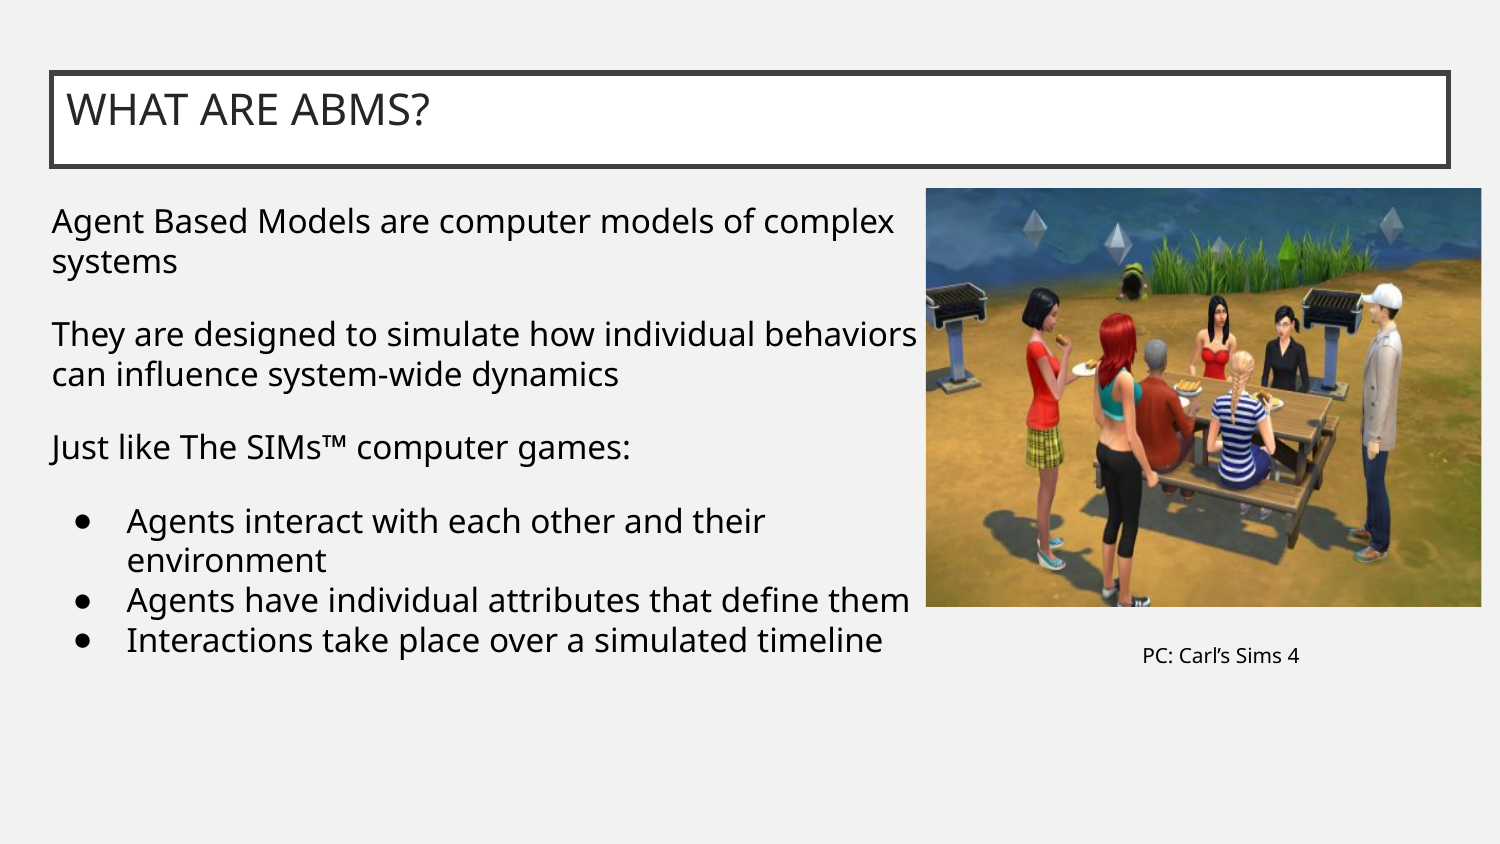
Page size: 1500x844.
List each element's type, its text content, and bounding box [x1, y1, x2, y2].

list Agent Based Models are computer models of complex systems They are designed to simulate how individual behaviors can influence system-wide dynamics Just like The SIMs™ computer games: Agents interact with each other and their environment Agents have individual attributes that define them Interactions take place over a simulated timeline [36, 185, 952, 752]
picture [925, 188, 1482, 607]
text_box PC: Carl’s Sims 4 [1127, 627, 1399, 710]
title WHAT ARE ABMS? [49, 70, 1451, 169]
